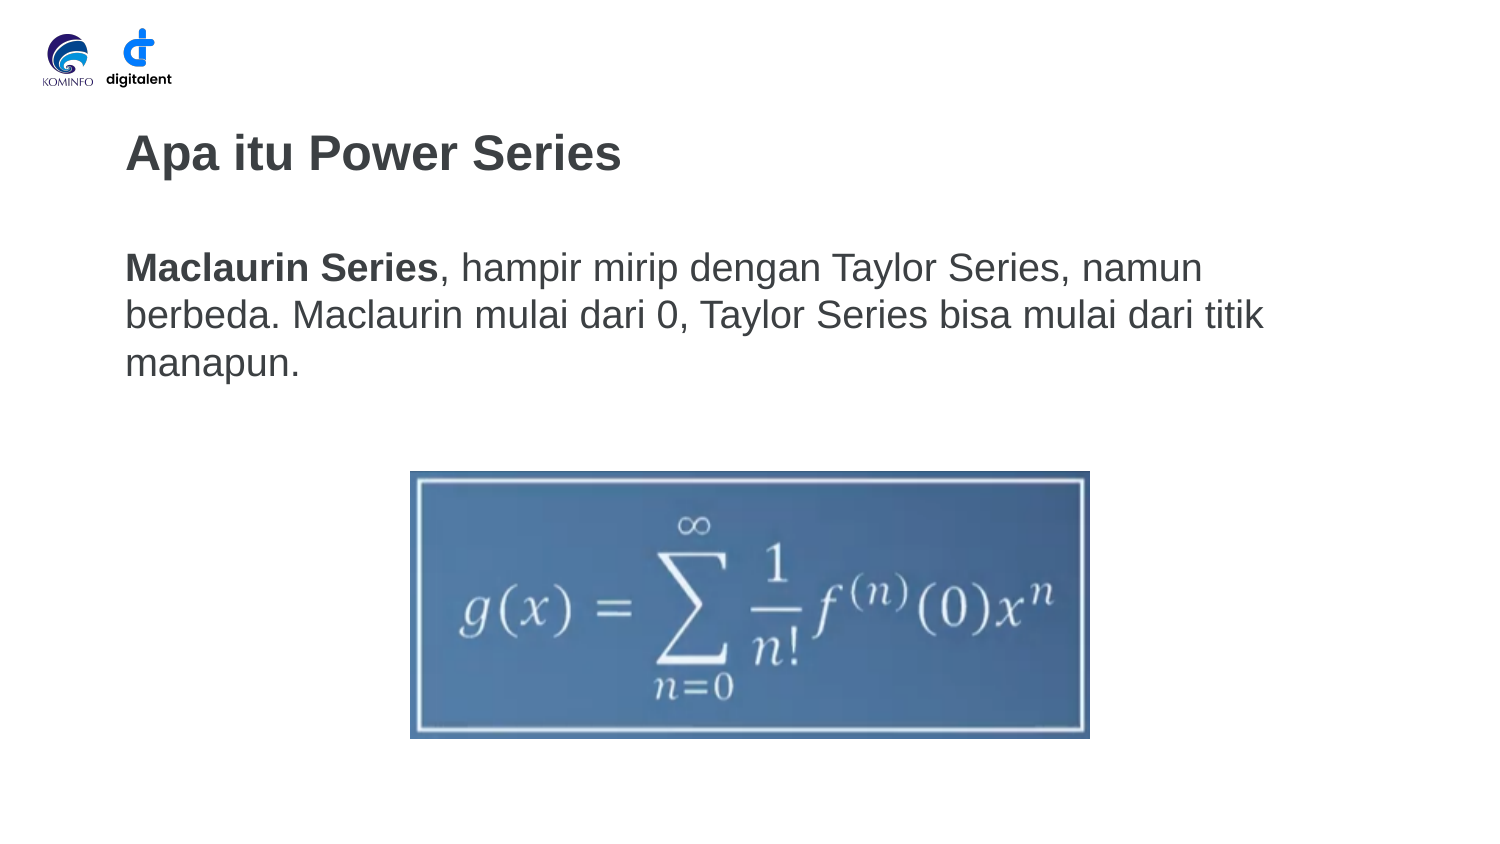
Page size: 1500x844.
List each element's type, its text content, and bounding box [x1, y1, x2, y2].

title Apa itu Power Series [125, 120, 959, 179]
picture [409, 471, 1091, 740]
title Maclaurin Series, hampir mirip dengan Taylor Series, namun berbeda. Maclaurin mulai dari 0, Taylor Series bisa mulai dari titik manapun. [125, 242, 1375, 409]
picture [43, 0, 218, 140]
